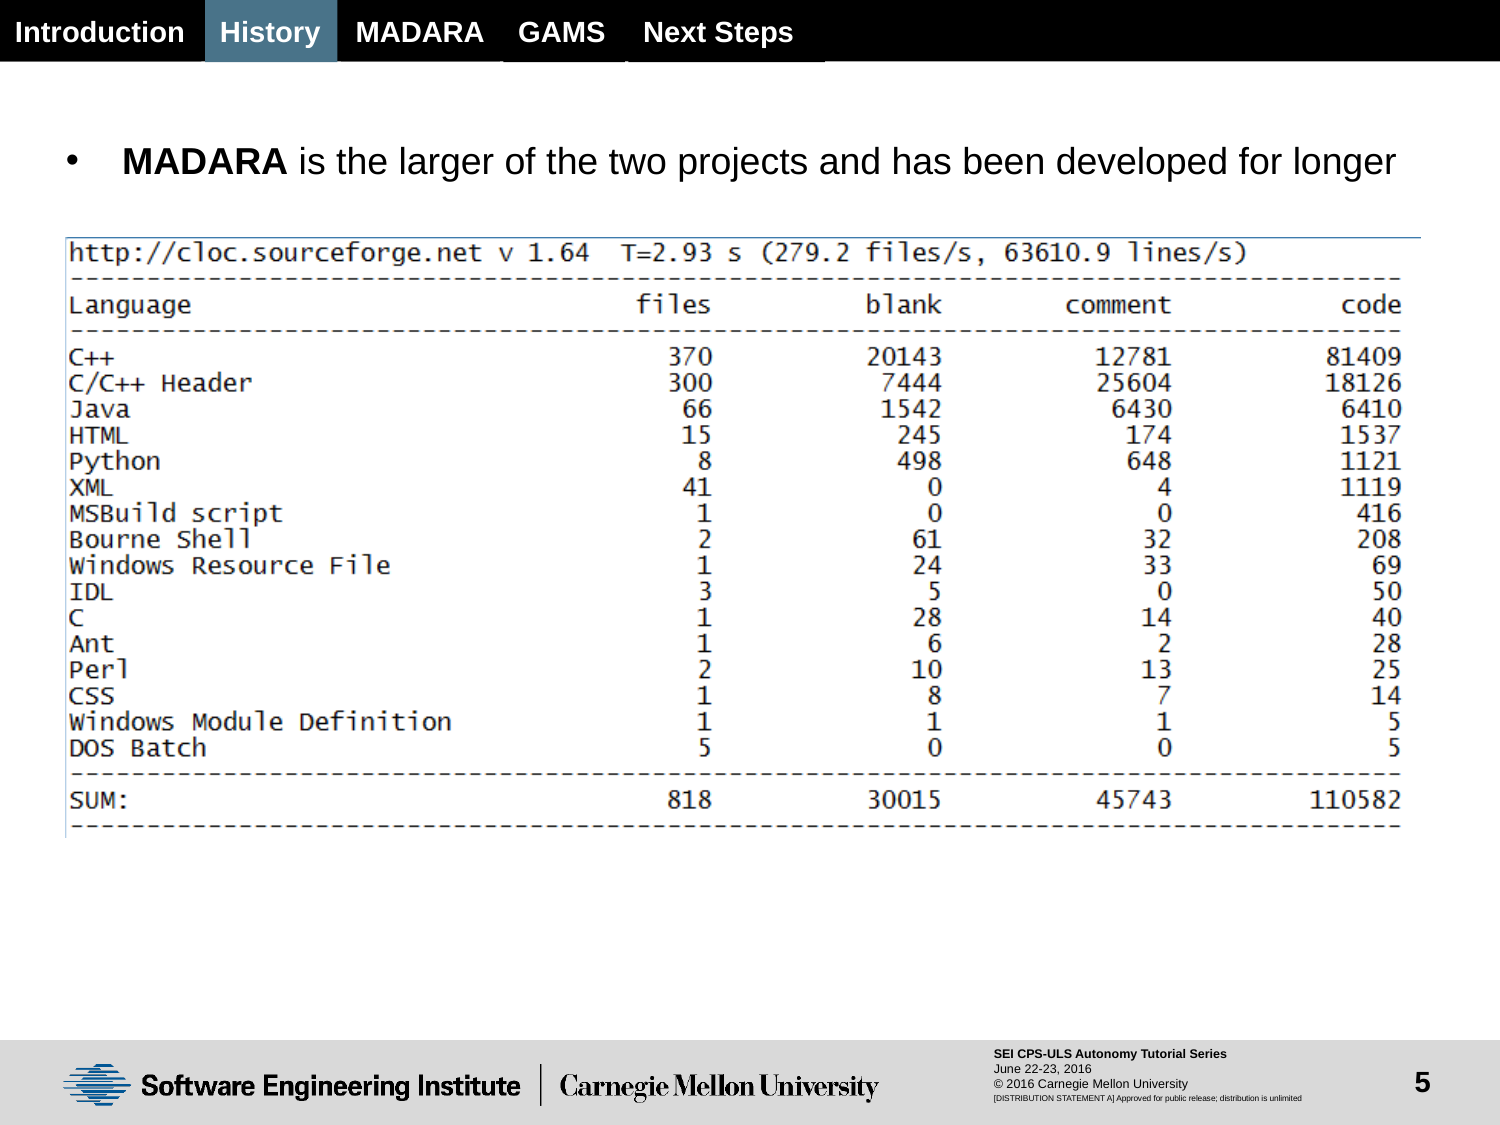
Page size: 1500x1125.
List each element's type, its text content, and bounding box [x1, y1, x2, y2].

text_box MADARA [340, 0, 500, 62]
text_box Introduction [0, 0, 202, 62]
text_box [825, 0, 1500, 62]
text_box Next Steps [628, 0, 825, 63]
text_box History [205, 0, 338, 63]
picture [52, 1054, 890, 1112]
list MADARA is the larger of the two projects and has been developed for longer [65, 137, 1431, 213]
text_box GAMS [503, 0, 625, 63]
picture [65, 237, 1421, 838]
